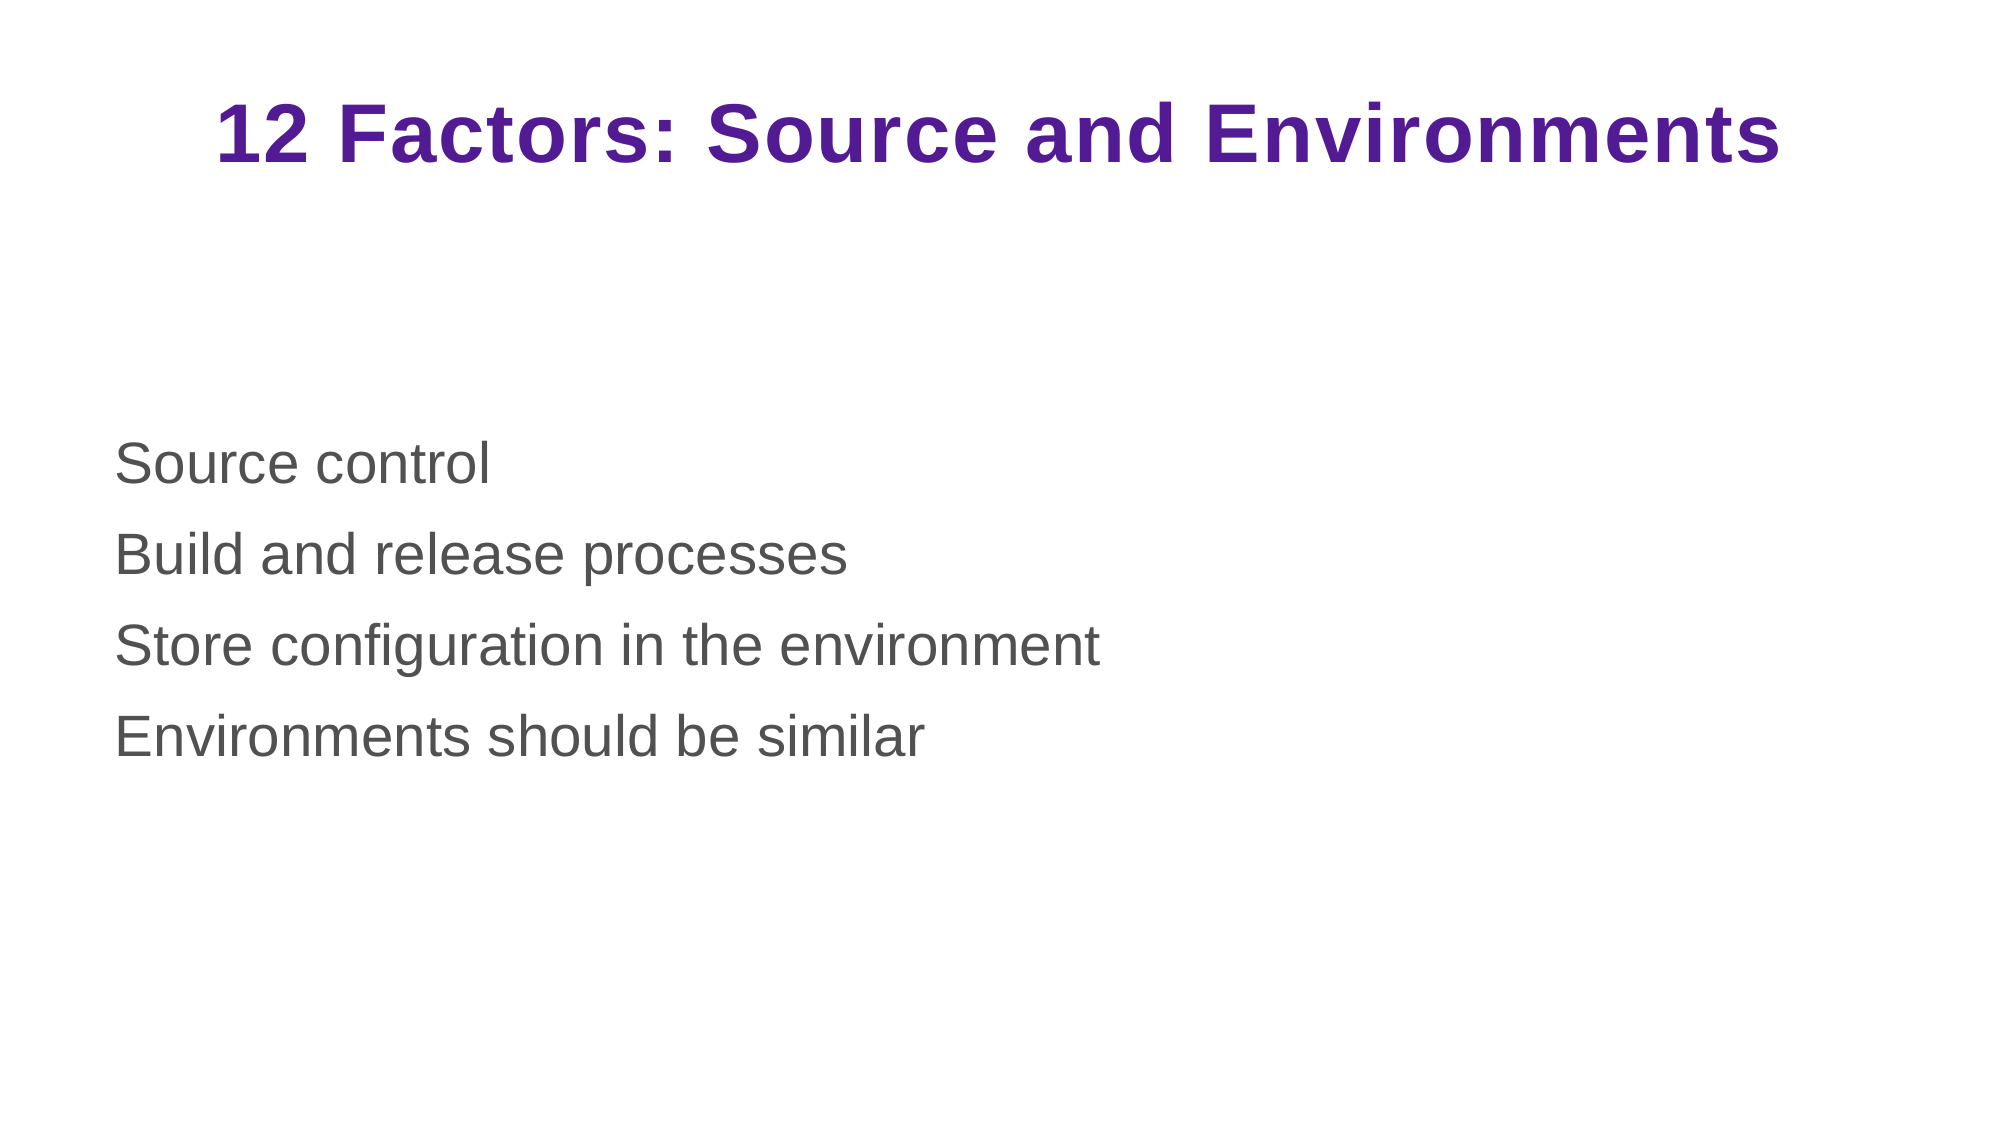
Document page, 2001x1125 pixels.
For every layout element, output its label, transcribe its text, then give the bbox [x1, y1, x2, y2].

list Source control Build and release processes Store configuration in the environment Environments should be similar [99, 210, 1900, 984]
title 12 Factors: Source and Environments [99, 59, 1900, 210]
